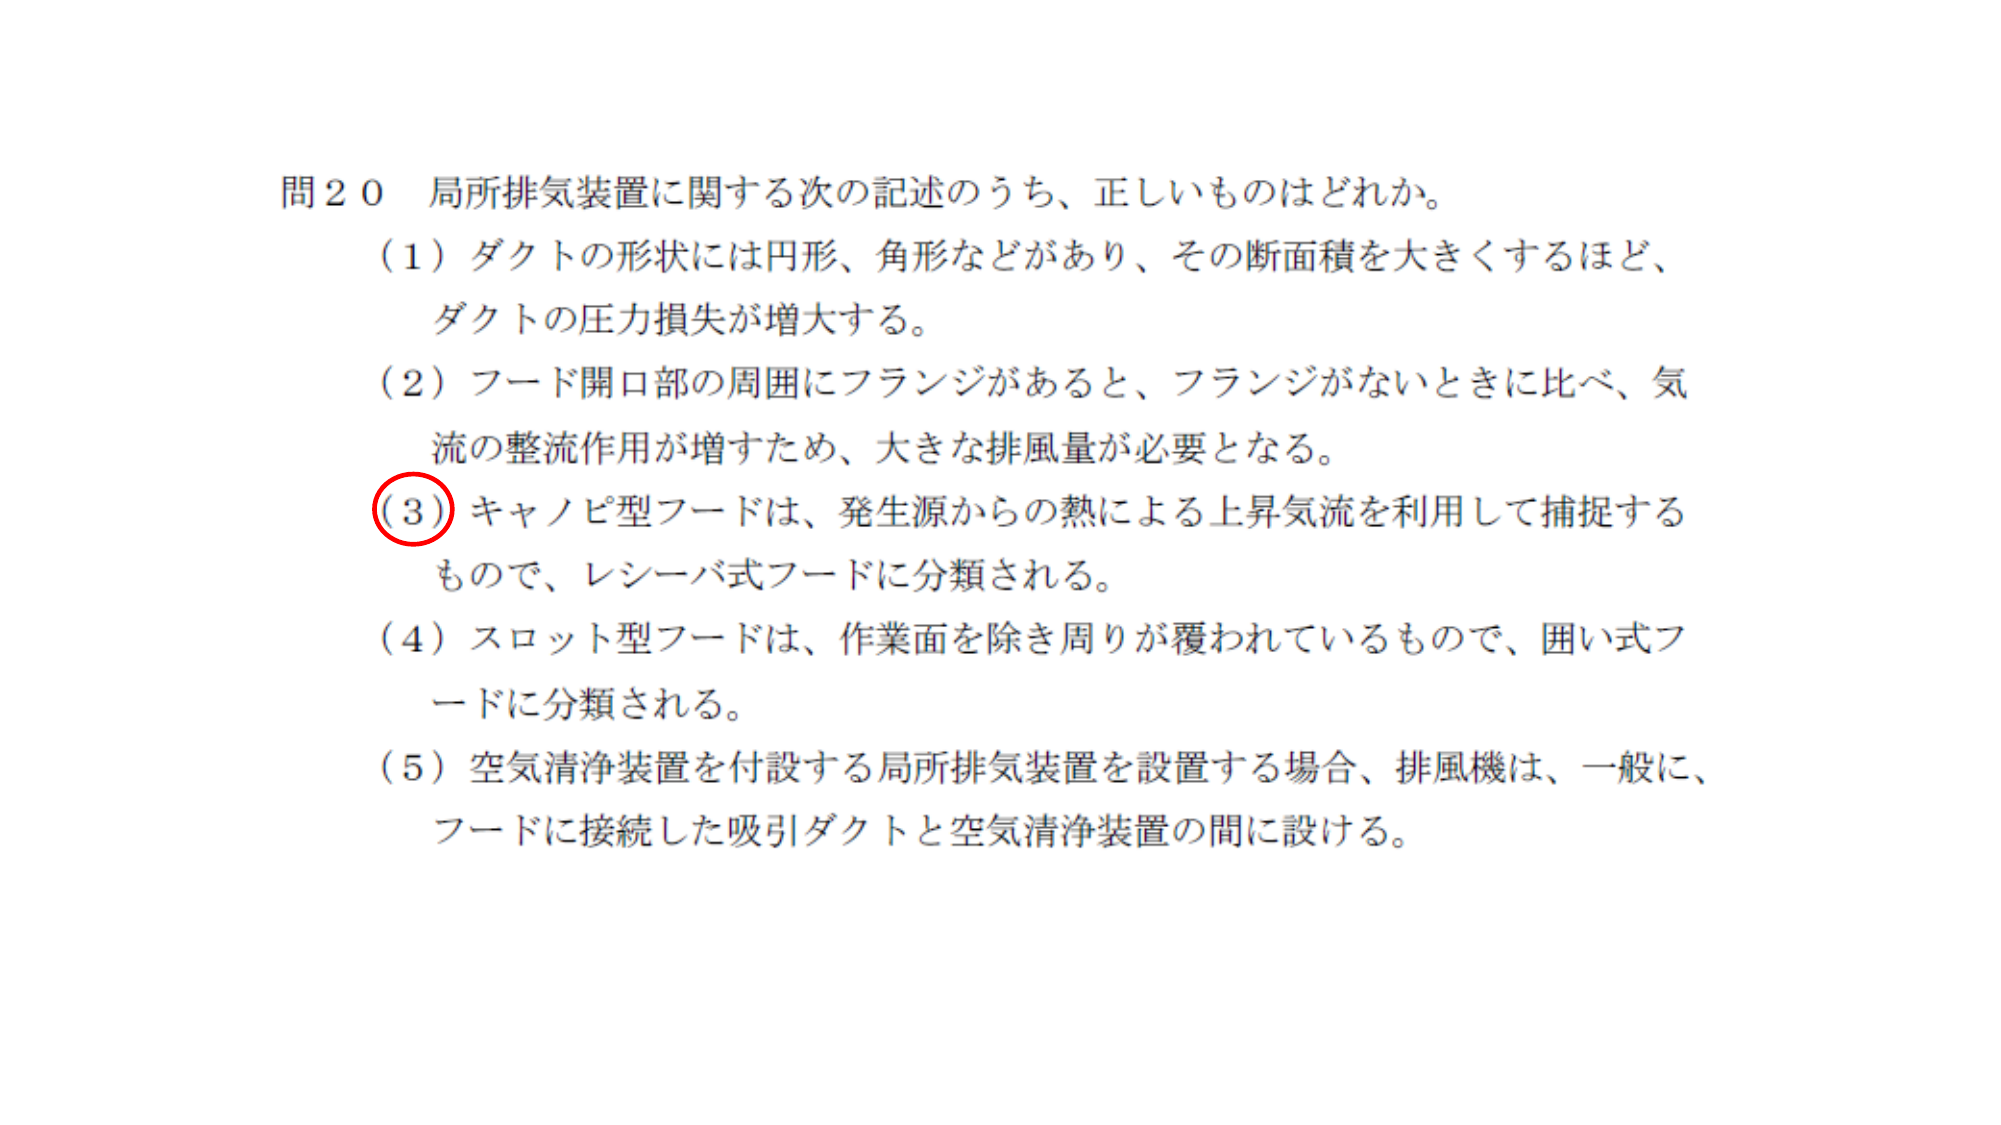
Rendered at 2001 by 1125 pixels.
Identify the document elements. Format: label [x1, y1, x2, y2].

picture [267, 154, 1733, 877]
